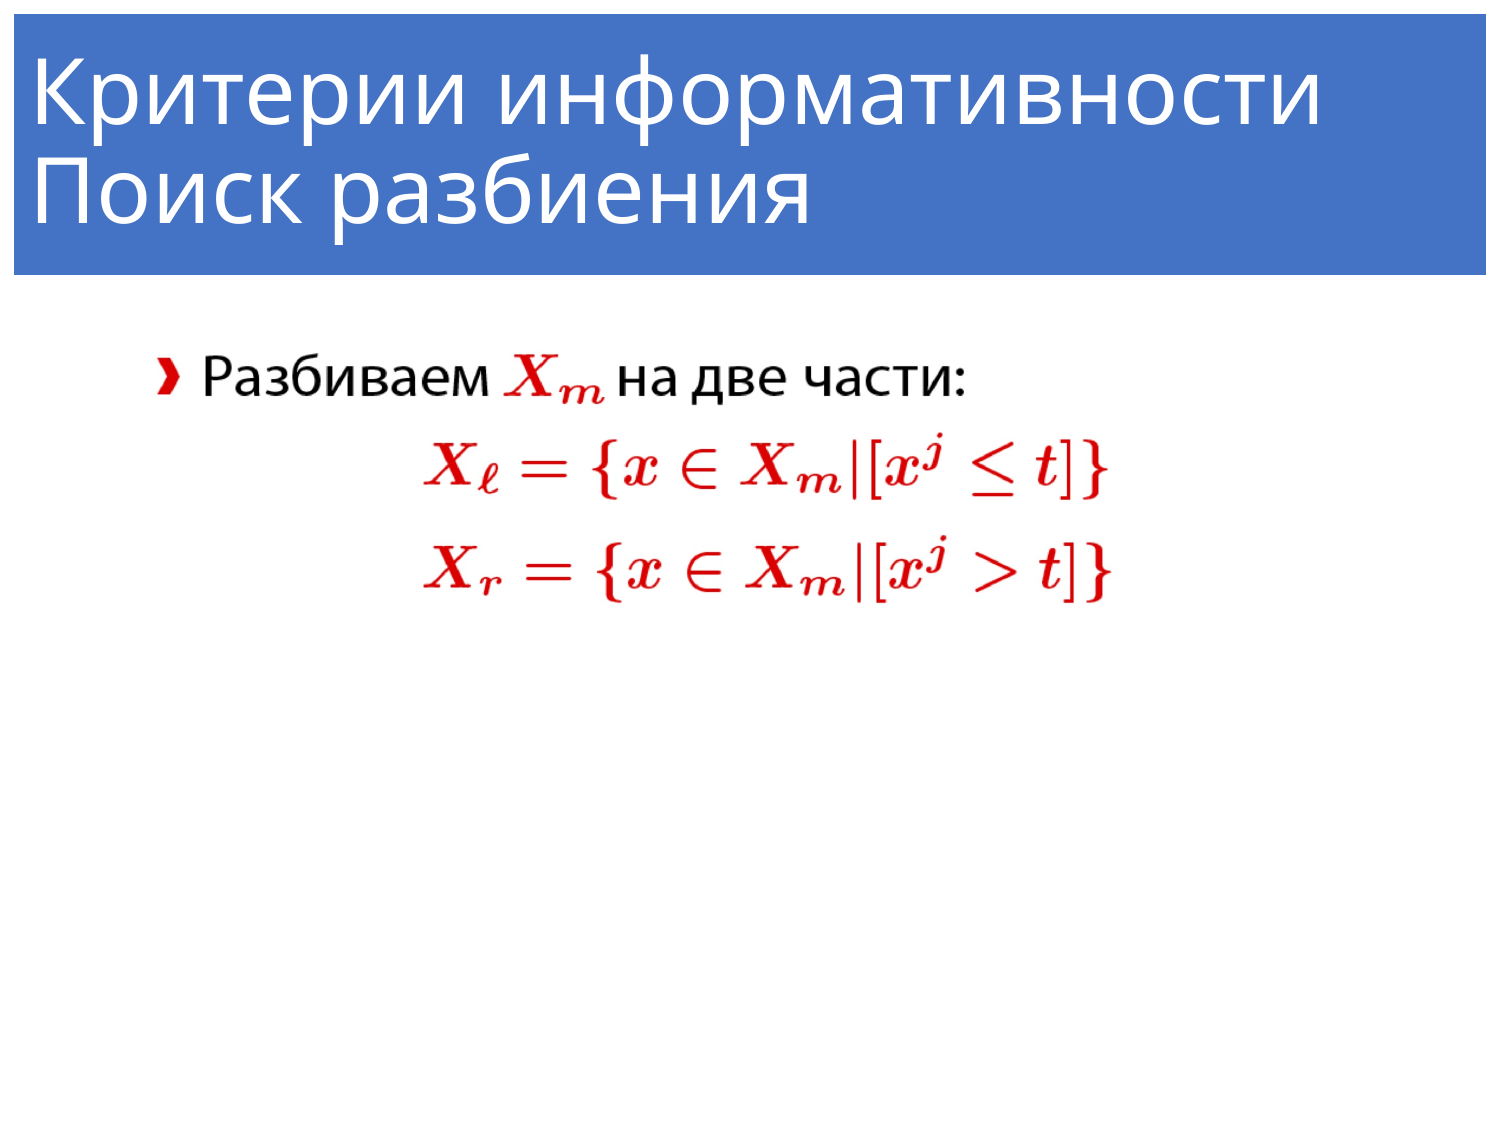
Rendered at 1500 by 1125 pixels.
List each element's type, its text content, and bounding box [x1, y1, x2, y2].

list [147, 295, 1366, 1111]
title Критерии информативности Поиск разбиения [14, 14, 1486, 275]
